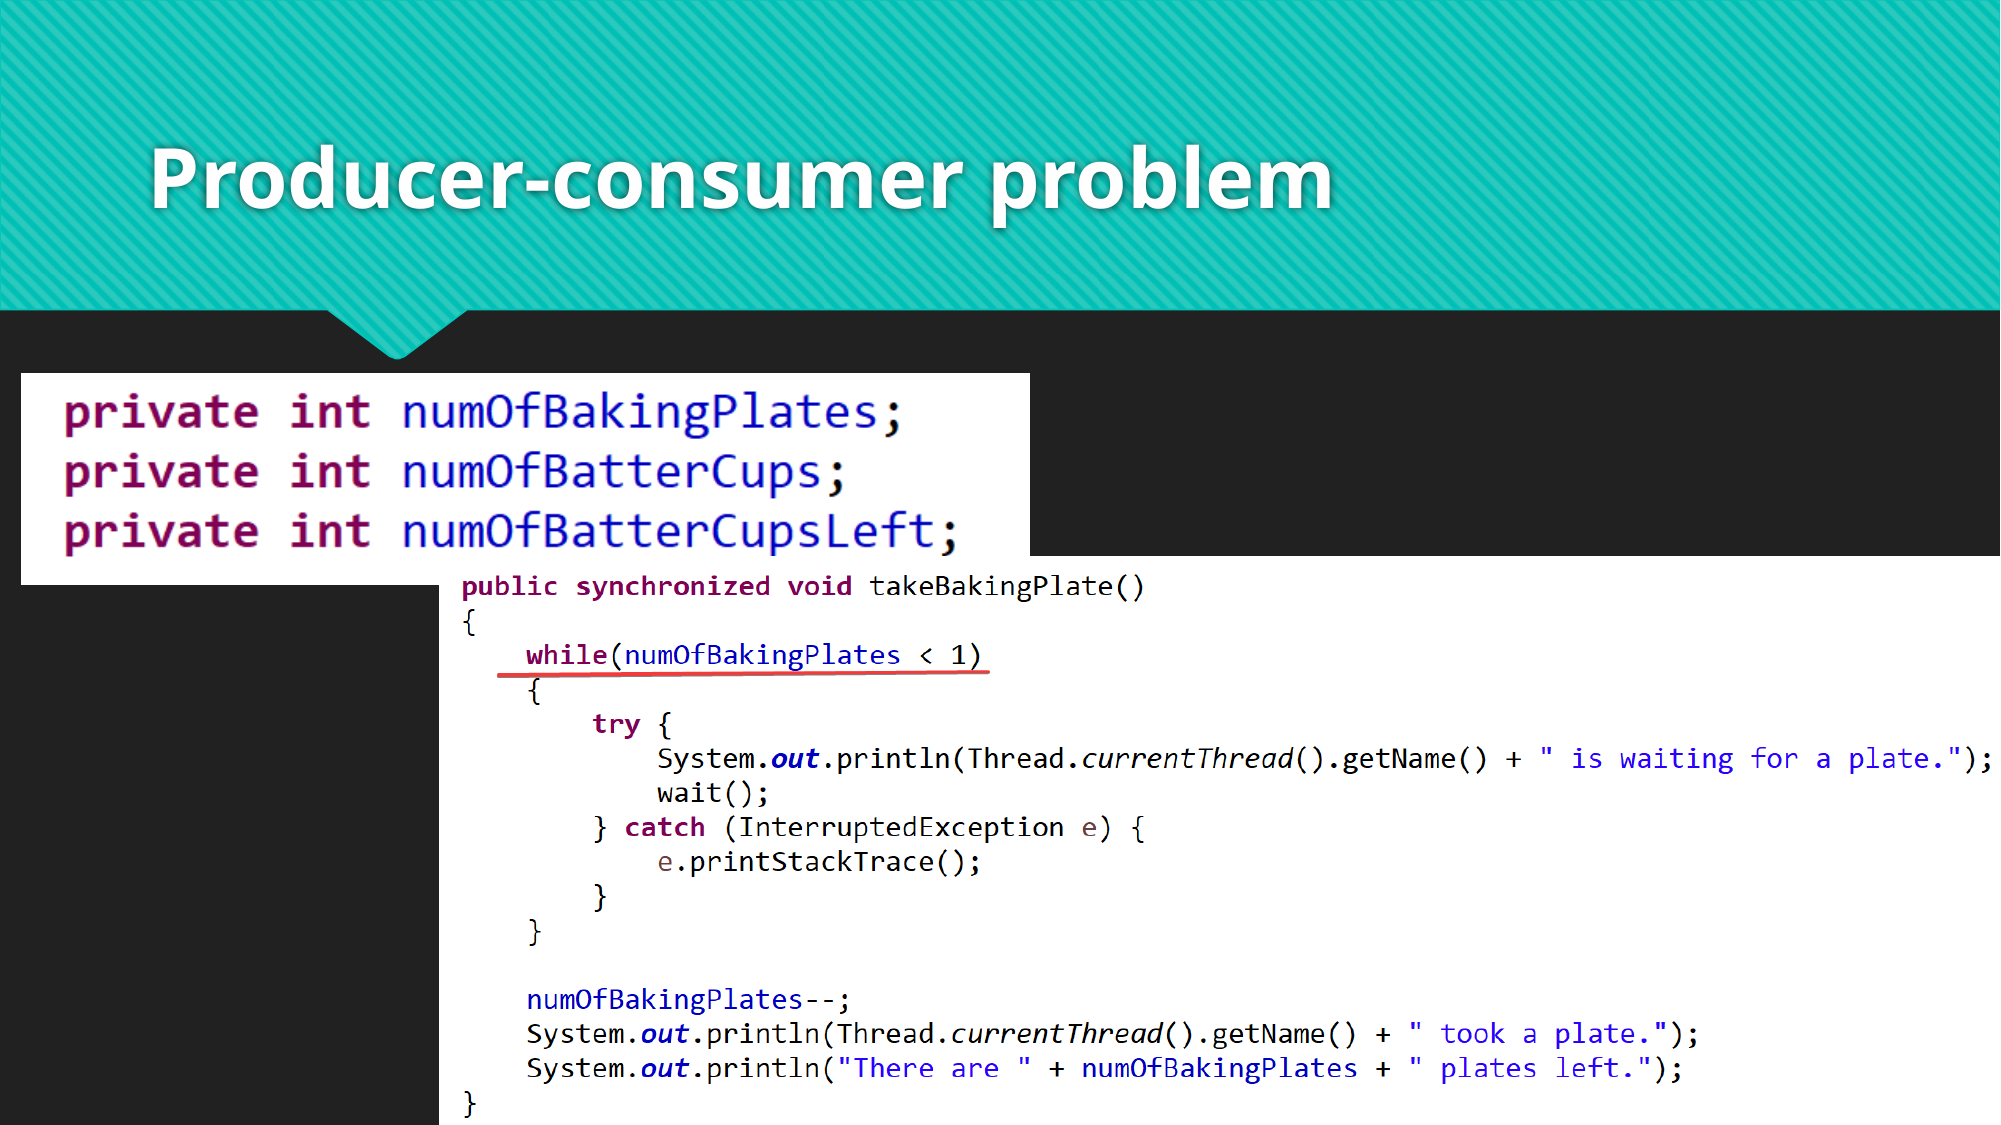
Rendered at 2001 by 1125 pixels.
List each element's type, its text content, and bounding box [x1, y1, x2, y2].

picture [21, 373, 2000, 1125]
title Producer-consumer problem [132, 73, 1868, 233]
